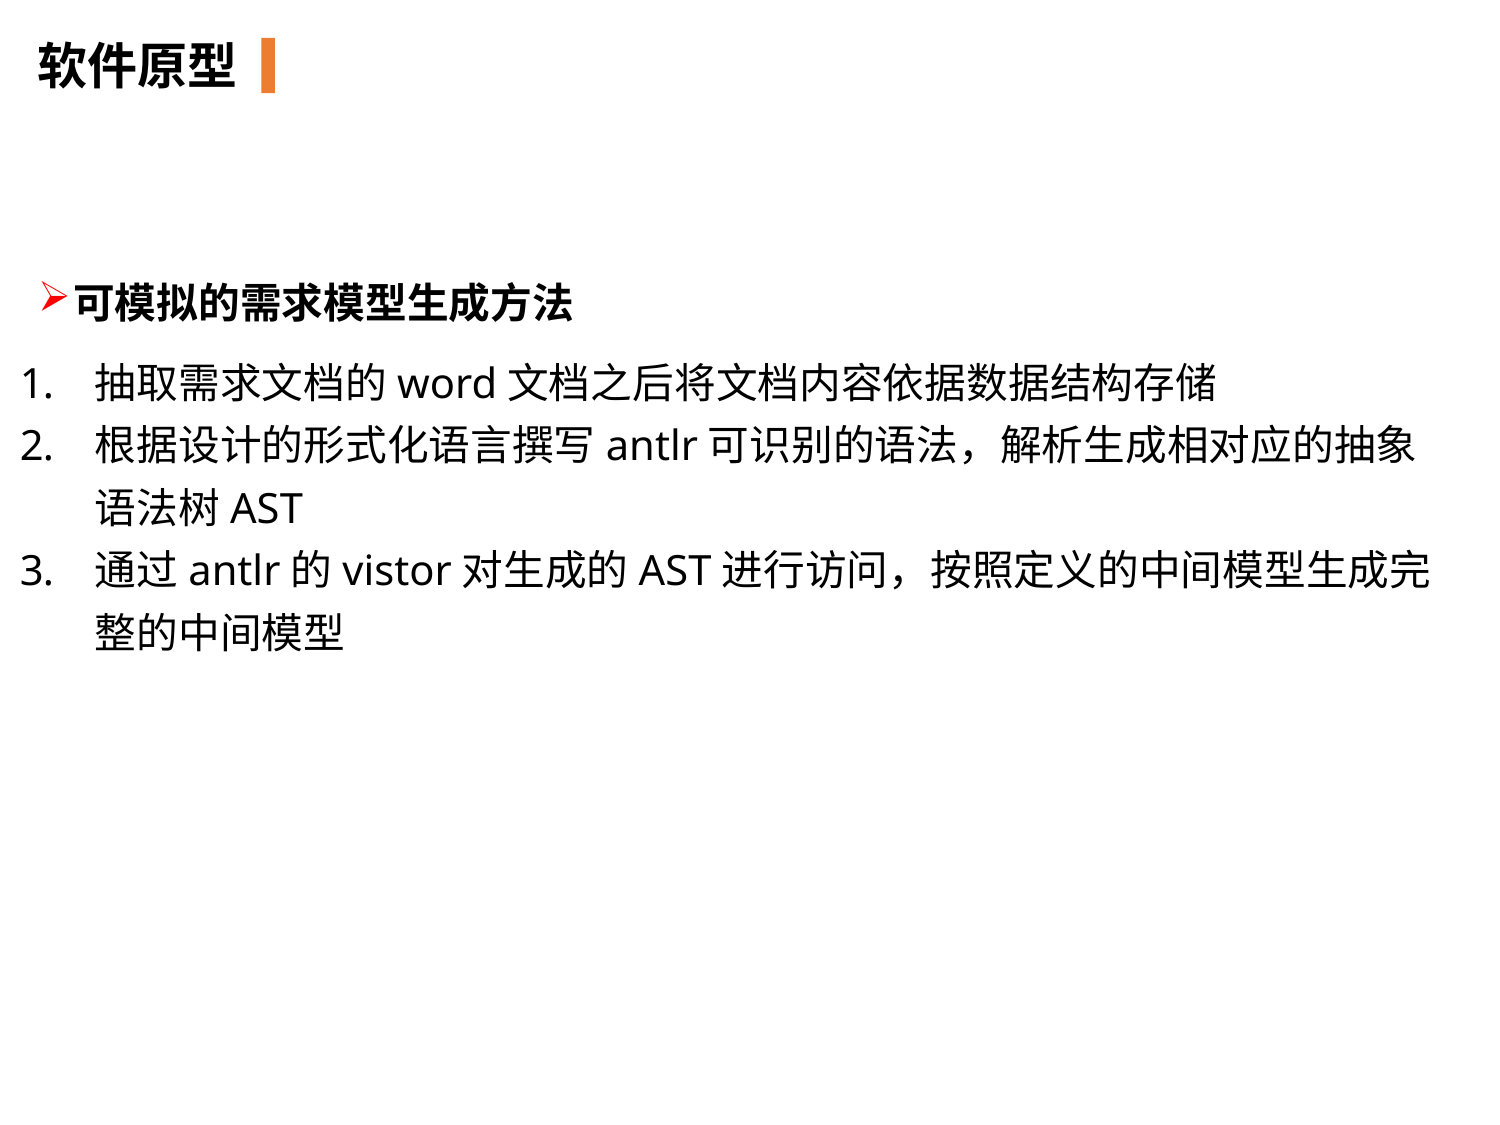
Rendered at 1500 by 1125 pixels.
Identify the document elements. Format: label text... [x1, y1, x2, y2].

text_box 可模拟的需求模型生成方法 [23, 244, 1338, 334]
text_box 软件原型 [23, 27, 300, 103]
text_box 抽取需求文档的word文档之后将文档内容依据数据结构存储 根据设计的形式化语言撰写antlr可识别的语法，解析生成相对应的抽象语法树AST 通过antlr的vistor对生成的AST进行访问，按照定义的中间模型生成完整的中间模型 [5, 336, 1469, 664]
